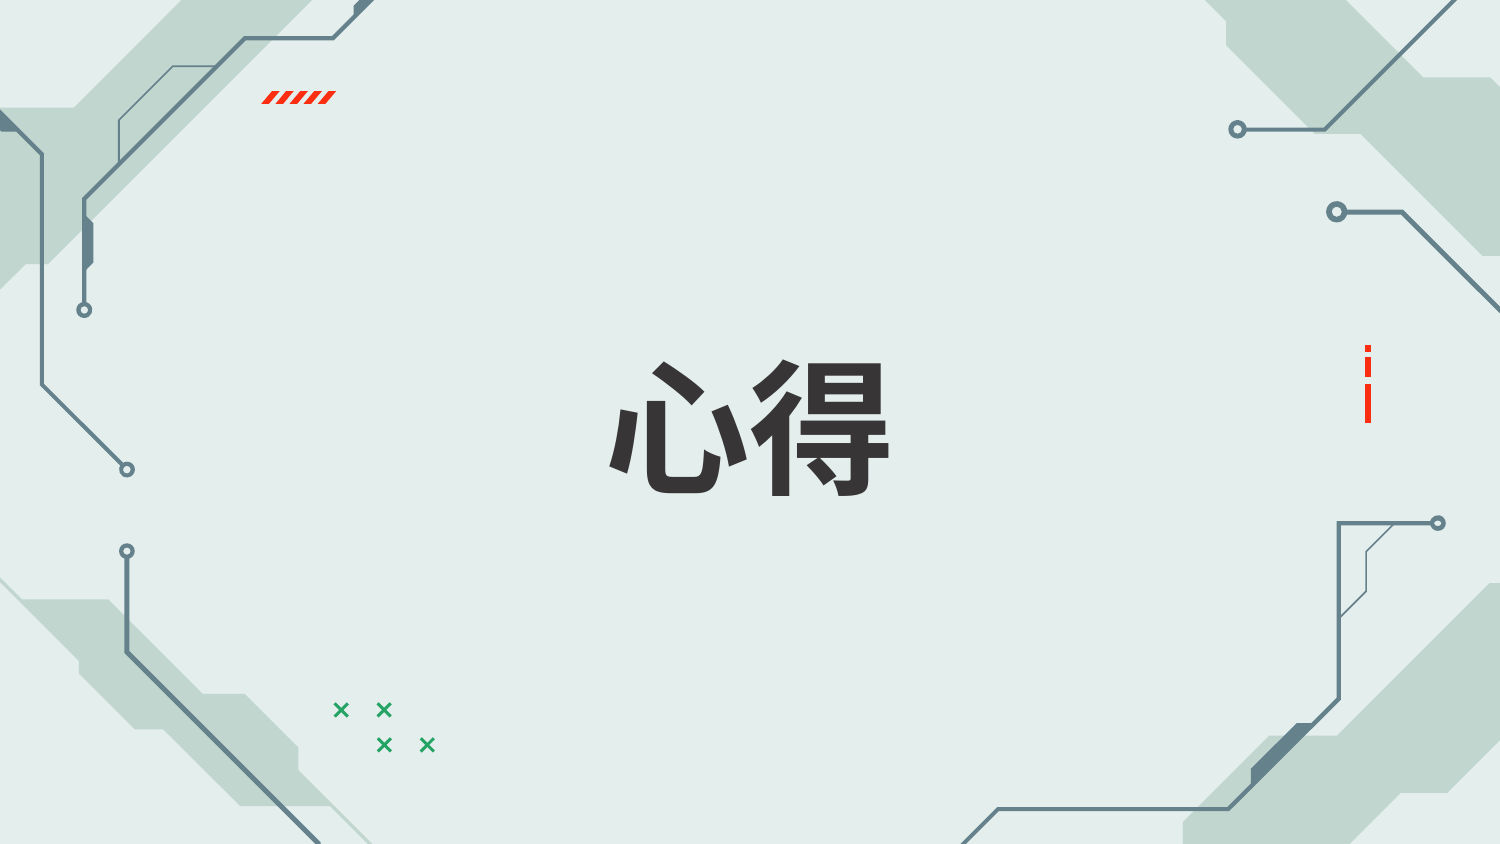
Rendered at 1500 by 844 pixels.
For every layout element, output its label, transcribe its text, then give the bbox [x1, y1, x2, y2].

title 心得 [208, 243, 1292, 608]
